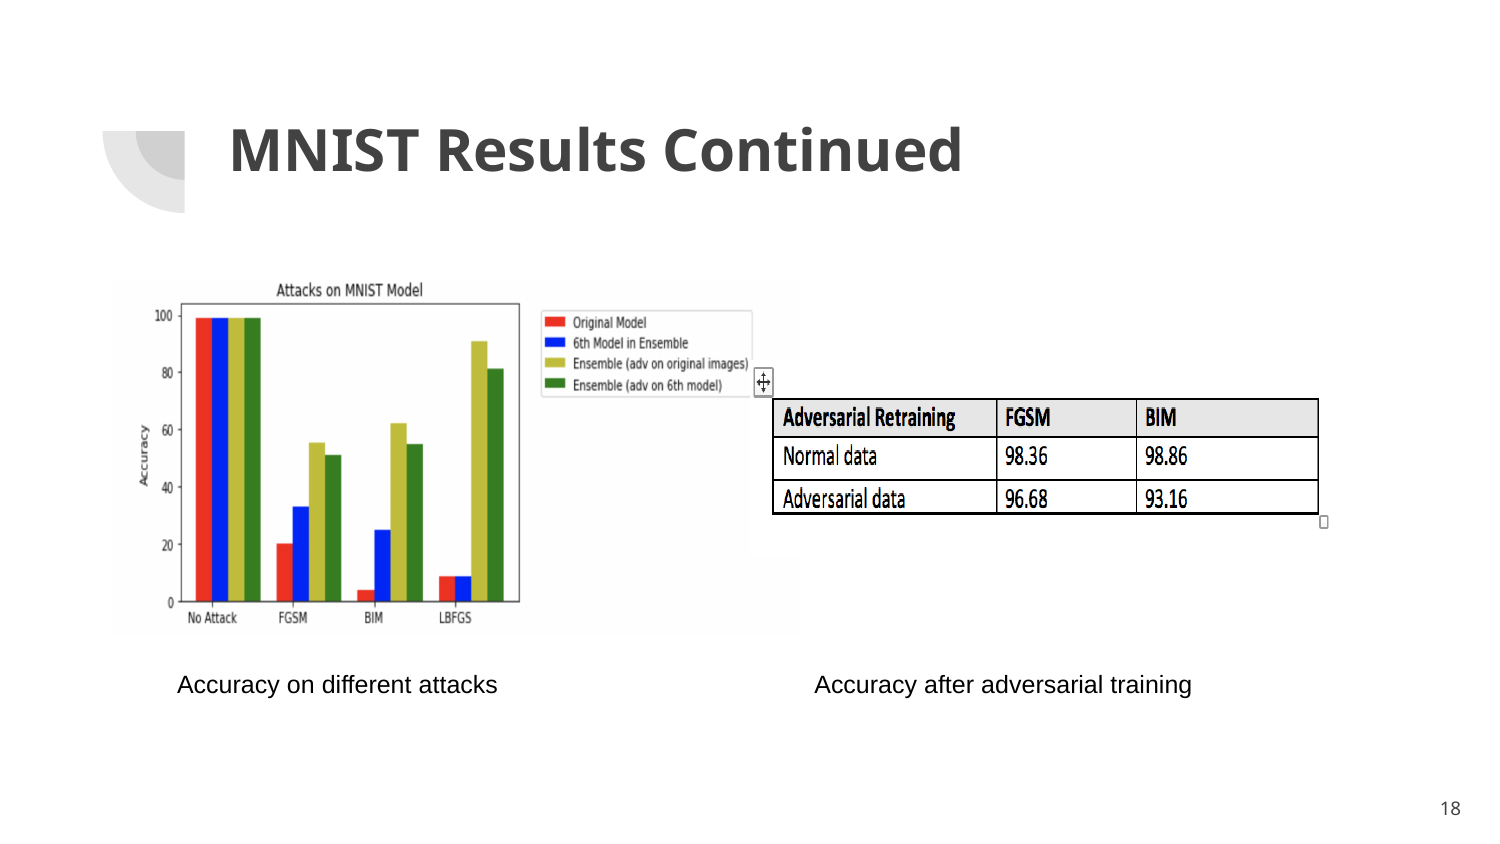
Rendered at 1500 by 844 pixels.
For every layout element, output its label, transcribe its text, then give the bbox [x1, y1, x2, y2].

text_box Accuracy after adversarial training [799, 653, 1296, 692]
slide_number 18 [1386, 777, 1477, 842]
picture [109, 281, 1398, 635]
title MNIST Results Continued [213, 98, 1368, 263]
text_box Accuracy on different attacks [162, 653, 721, 706]
